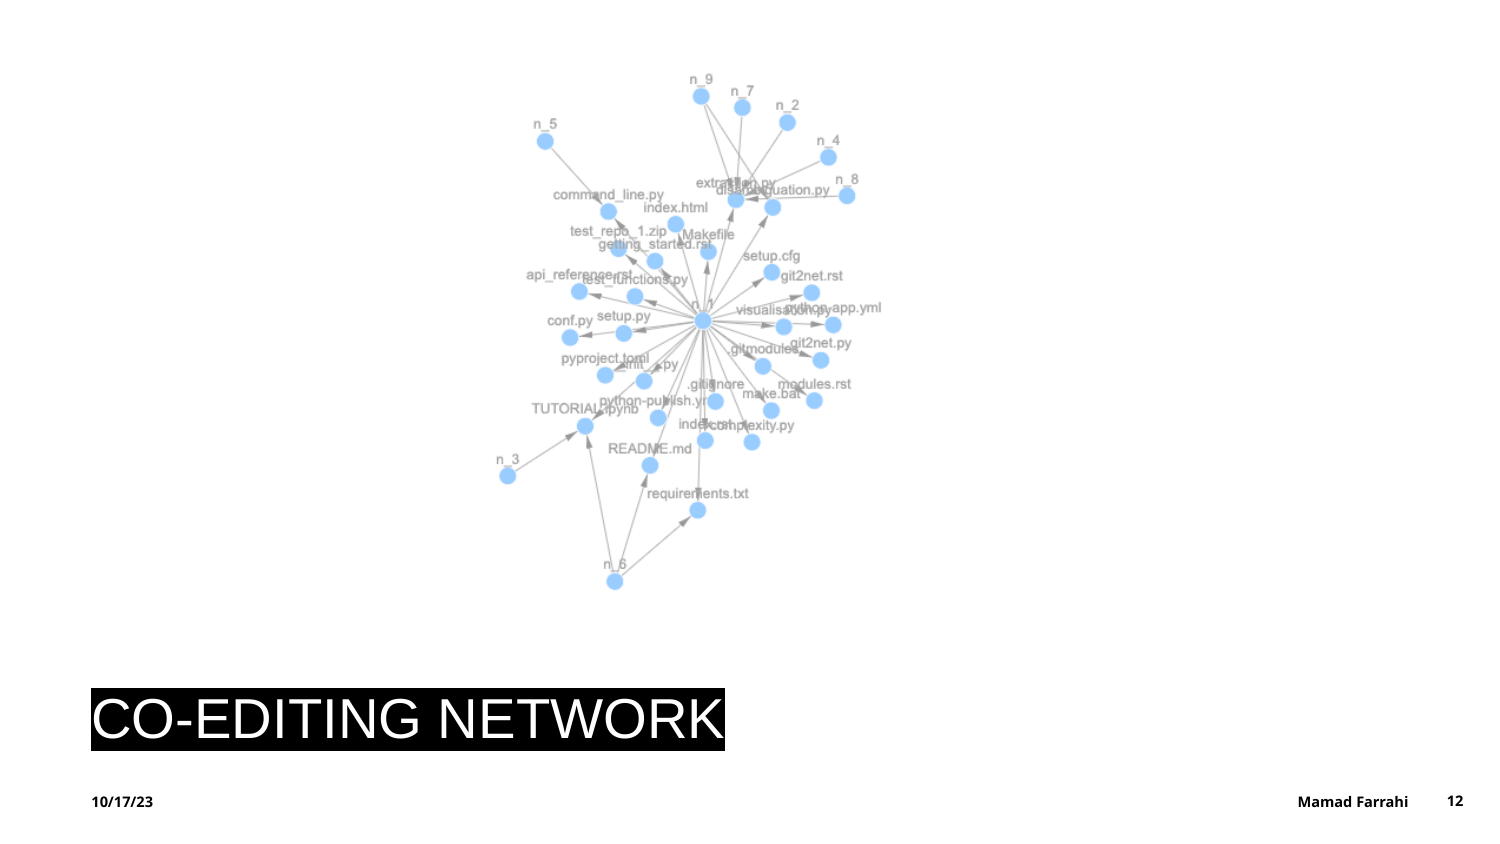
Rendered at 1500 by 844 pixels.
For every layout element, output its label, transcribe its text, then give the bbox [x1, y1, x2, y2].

footer Mamad Farrahi [988, 779, 1408, 824]
title CO-EDITING NETWORK [80, 639, 1389, 756]
picture [464, 37, 895, 617]
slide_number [80, 779, 451, 824]
slide_number ‹#› [1408, 779, 1475, 824]
